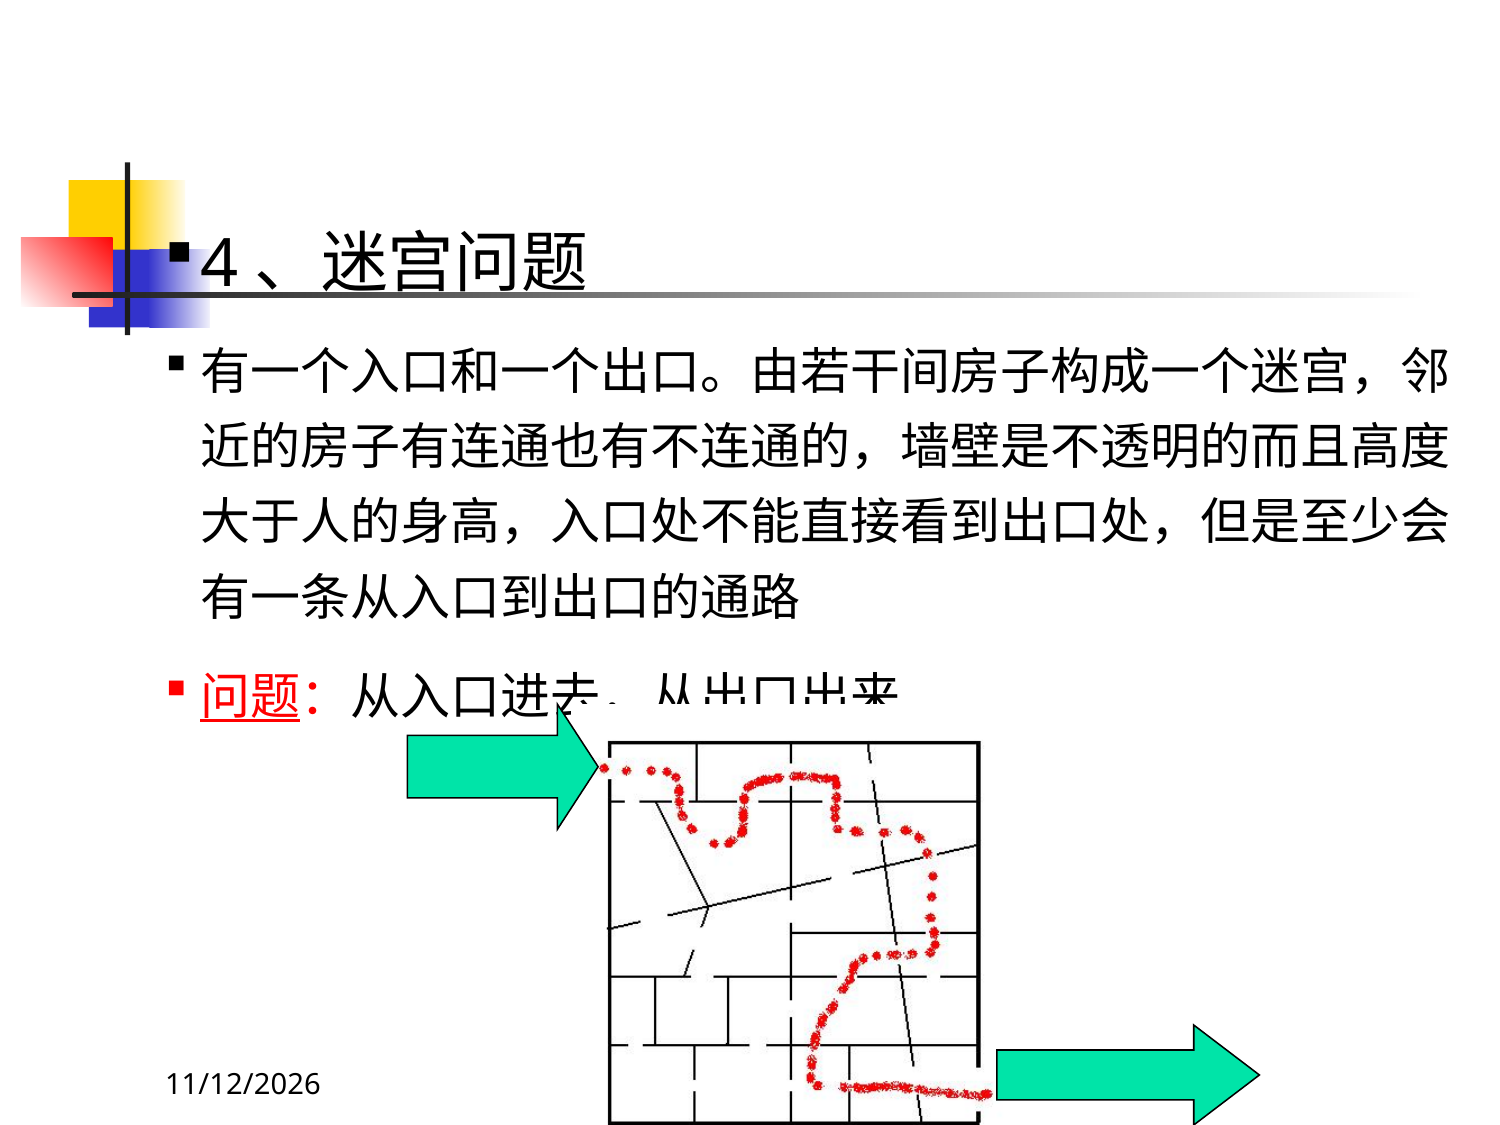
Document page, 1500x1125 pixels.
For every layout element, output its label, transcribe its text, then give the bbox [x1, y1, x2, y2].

text_box 4、迷宫问题 有一个入口和一个出口。由若干间房子构成一个迷宫，邻近的房子有连通也有不连通的，墙壁是不透明的而且高度大于人的身高，入口处不能直接看到出口处，但是至少会有一条从入口到出口的通路 问题：从入口进去，从出口出来 [150, 172, 1475, 733]
text_box [1026, 1025, 1260, 1125]
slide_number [149, 1037, 463, 1113]
picture [570, 703, 1021, 1125]
text_box [407, 704, 565, 830]
